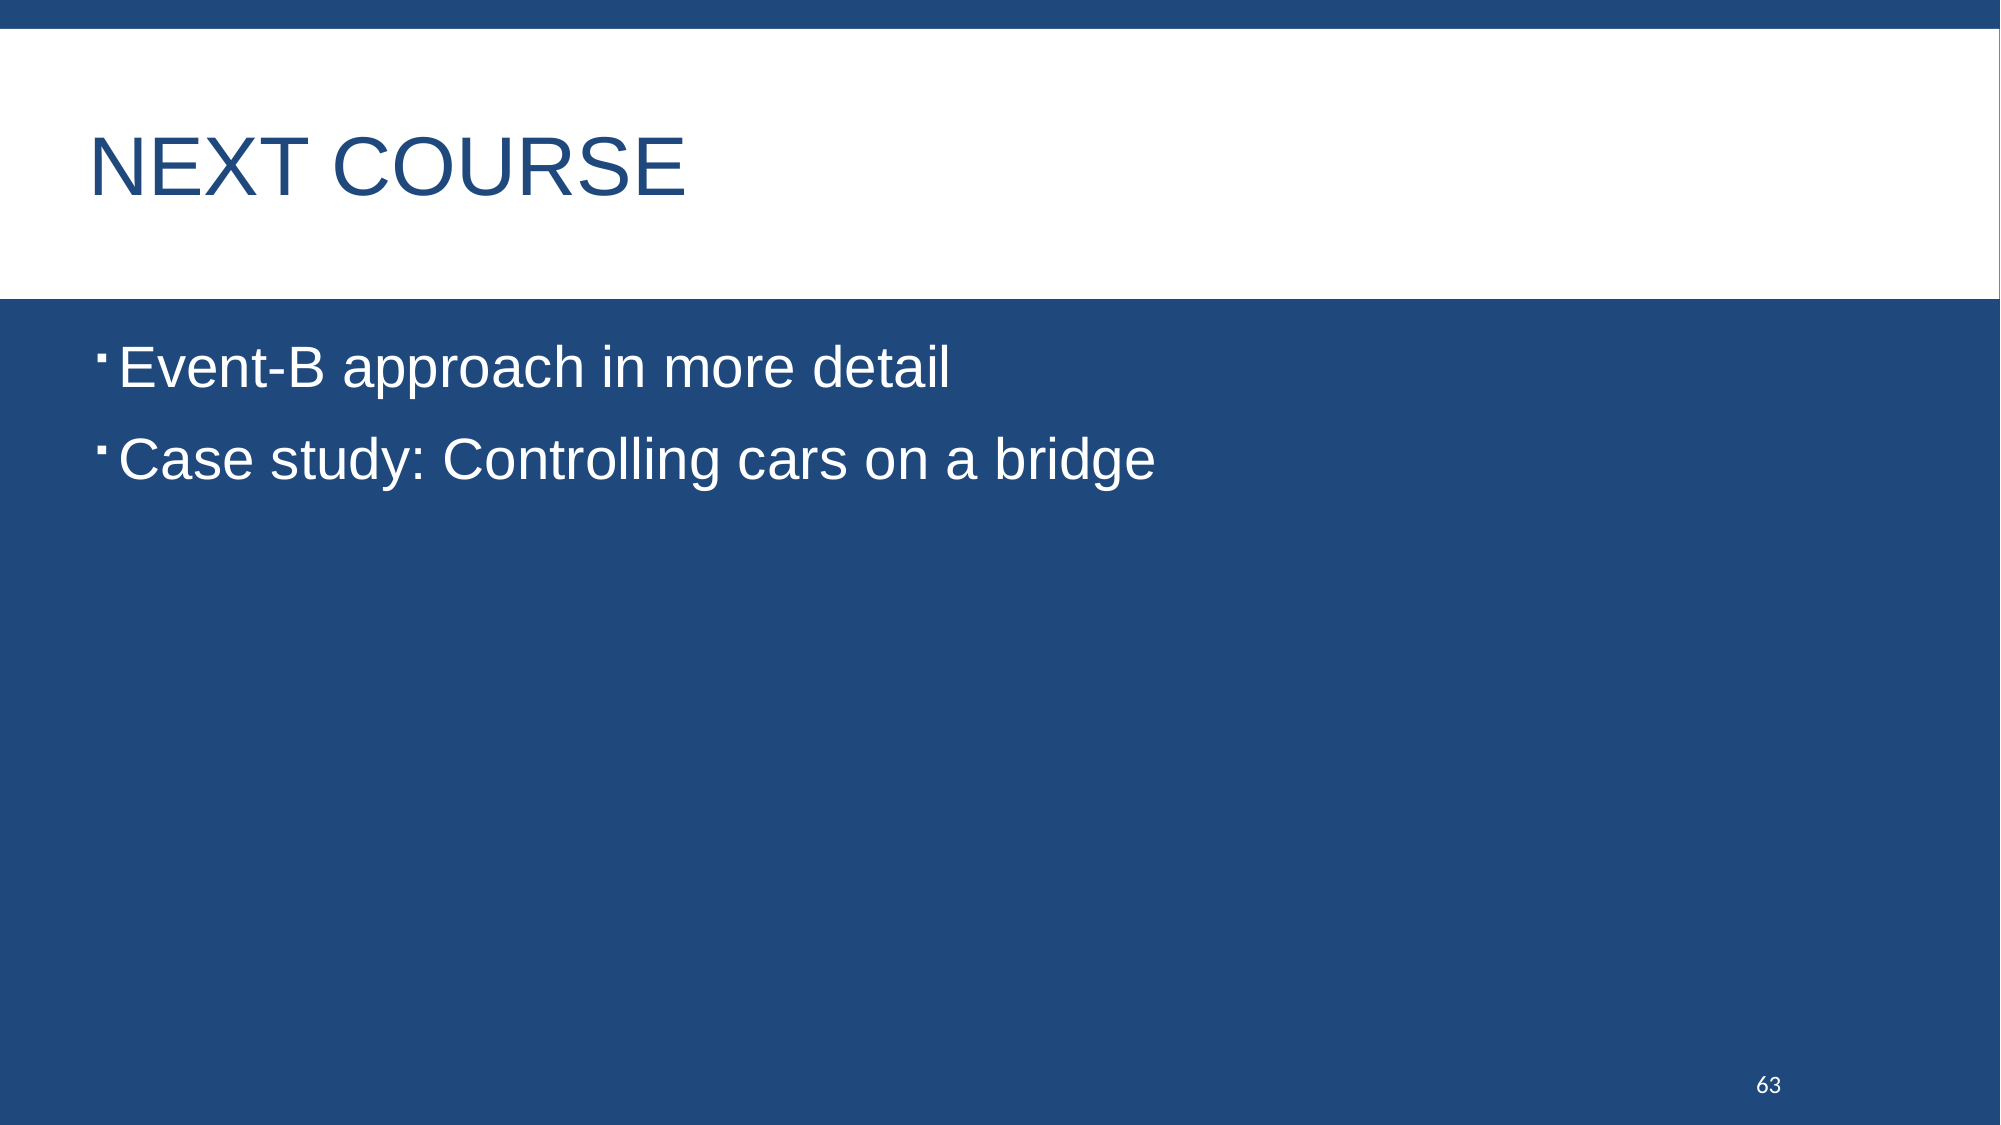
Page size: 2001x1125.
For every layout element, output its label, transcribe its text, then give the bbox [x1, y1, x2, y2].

title Next Course [73, 46, 1924, 295]
slide_number 63 [1748, 1053, 1924, 1114]
list Event-B approach in more detail Case study: Controlling cars on a bridge [73, 329, 1924, 1020]
